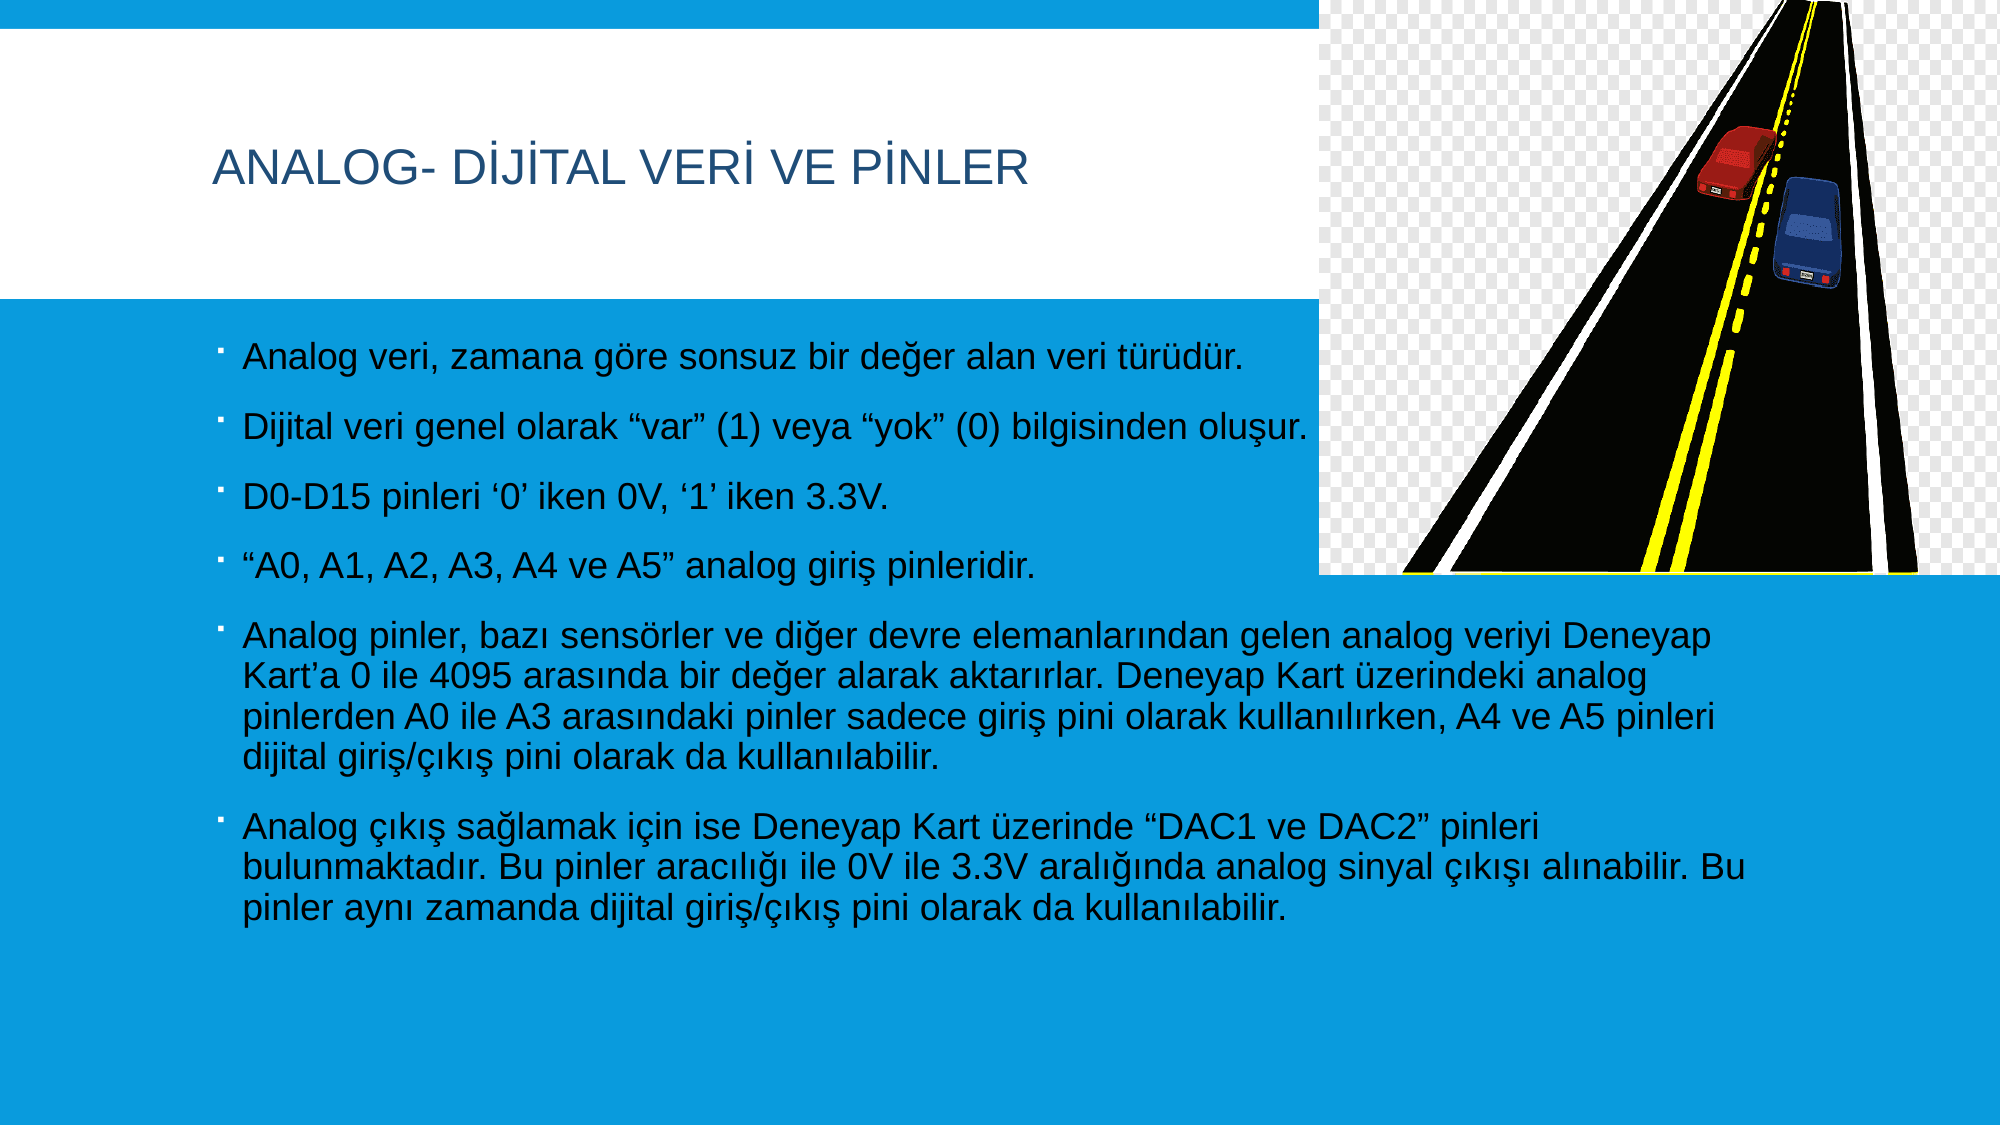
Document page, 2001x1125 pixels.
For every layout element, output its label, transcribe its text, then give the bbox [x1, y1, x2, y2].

list Analog veri, zamana göre sonsuz bir değer alan veri türüdür. Dijital veri genel olarak “var” (1) veya “yok” (0) bilgisinden oluşur. D0-D15 pinleri ‘0’ iken 0V, ‘1’ iken 3.3V. “A0, A1, A2, A3, A4 ve A5” analog giriş pinleridir. Analog pinler, bazı sensörler ve diğer devre elemanlarından gelen analog veriyi Deneyap Kart’a 0 ile 4095 arasında bir değer alarak aktarırlar. Deneyap Kart üzerindeki analog pinlerden A0 ile A3 arasındaki pinler sadece giriş pini olarak kullanılırken, A4 ve A5 pinleri dijital giriş/çıkış pini olarak da kullanılabilir. Analog çıkış sağlamak için ise Deneyap Kart üzerinde “DAC1 ve DAC2” pinleri bulunmaktadır. Bu pinler aracılığı ile 0V ile 3.3V aralığında analog sinyal çıkışı alınabilir. Bu pinler aynı zamanda dijital giriş/çıkış pini olarak da kullanılabilir. [197, 329, 1783, 1020]
picture [1318, 0, 2000, 574]
title Analog- Dijital Veri ve Pinler [197, 46, 1311, 295]
